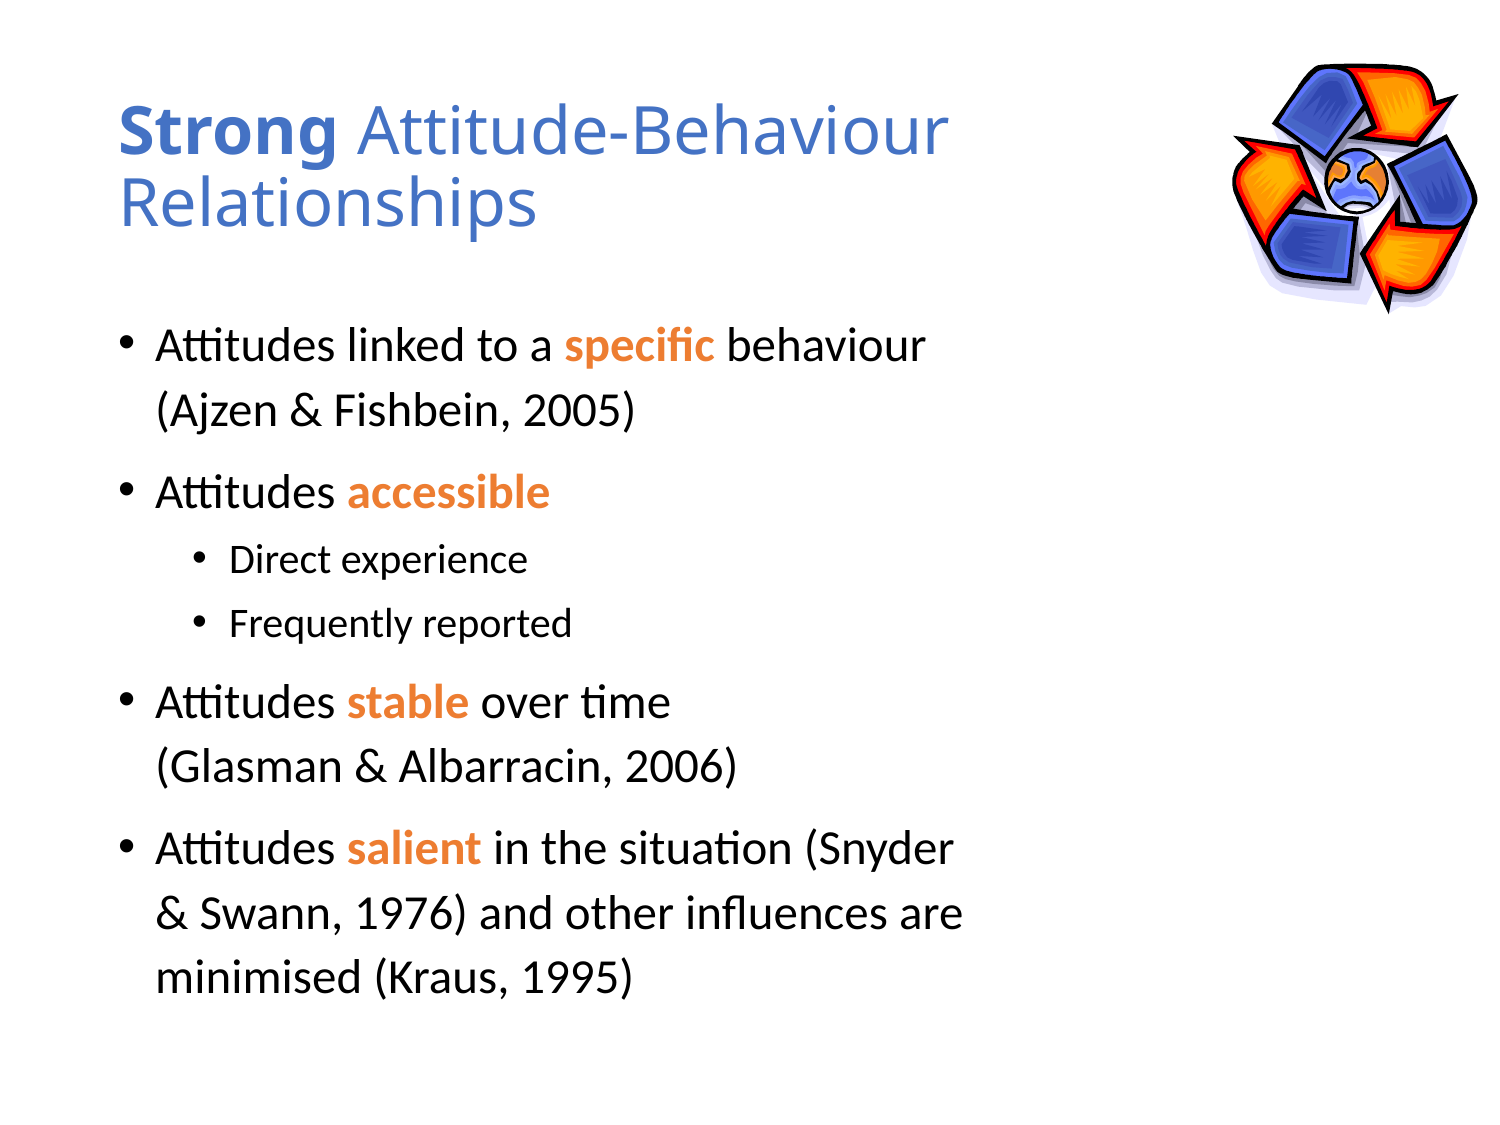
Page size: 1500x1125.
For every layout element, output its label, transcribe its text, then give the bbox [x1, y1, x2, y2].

list Attitudes linked to a specific behaviour (Ajzen & Fishbein, 2005) Attitudes accessible Direct experience Frequently reported Attitudes stable over time (Glasman & Albarracin, 2006) Attitudes salient in the situation (Snyder & Swann, 1976) and other influences are minimised (Kraus, 1995) [103, 299, 1005, 1014]
picture [1228, 59, 1482, 319]
title Strong Attitude-Behaviour Relationships [103, 59, 1228, 278]
